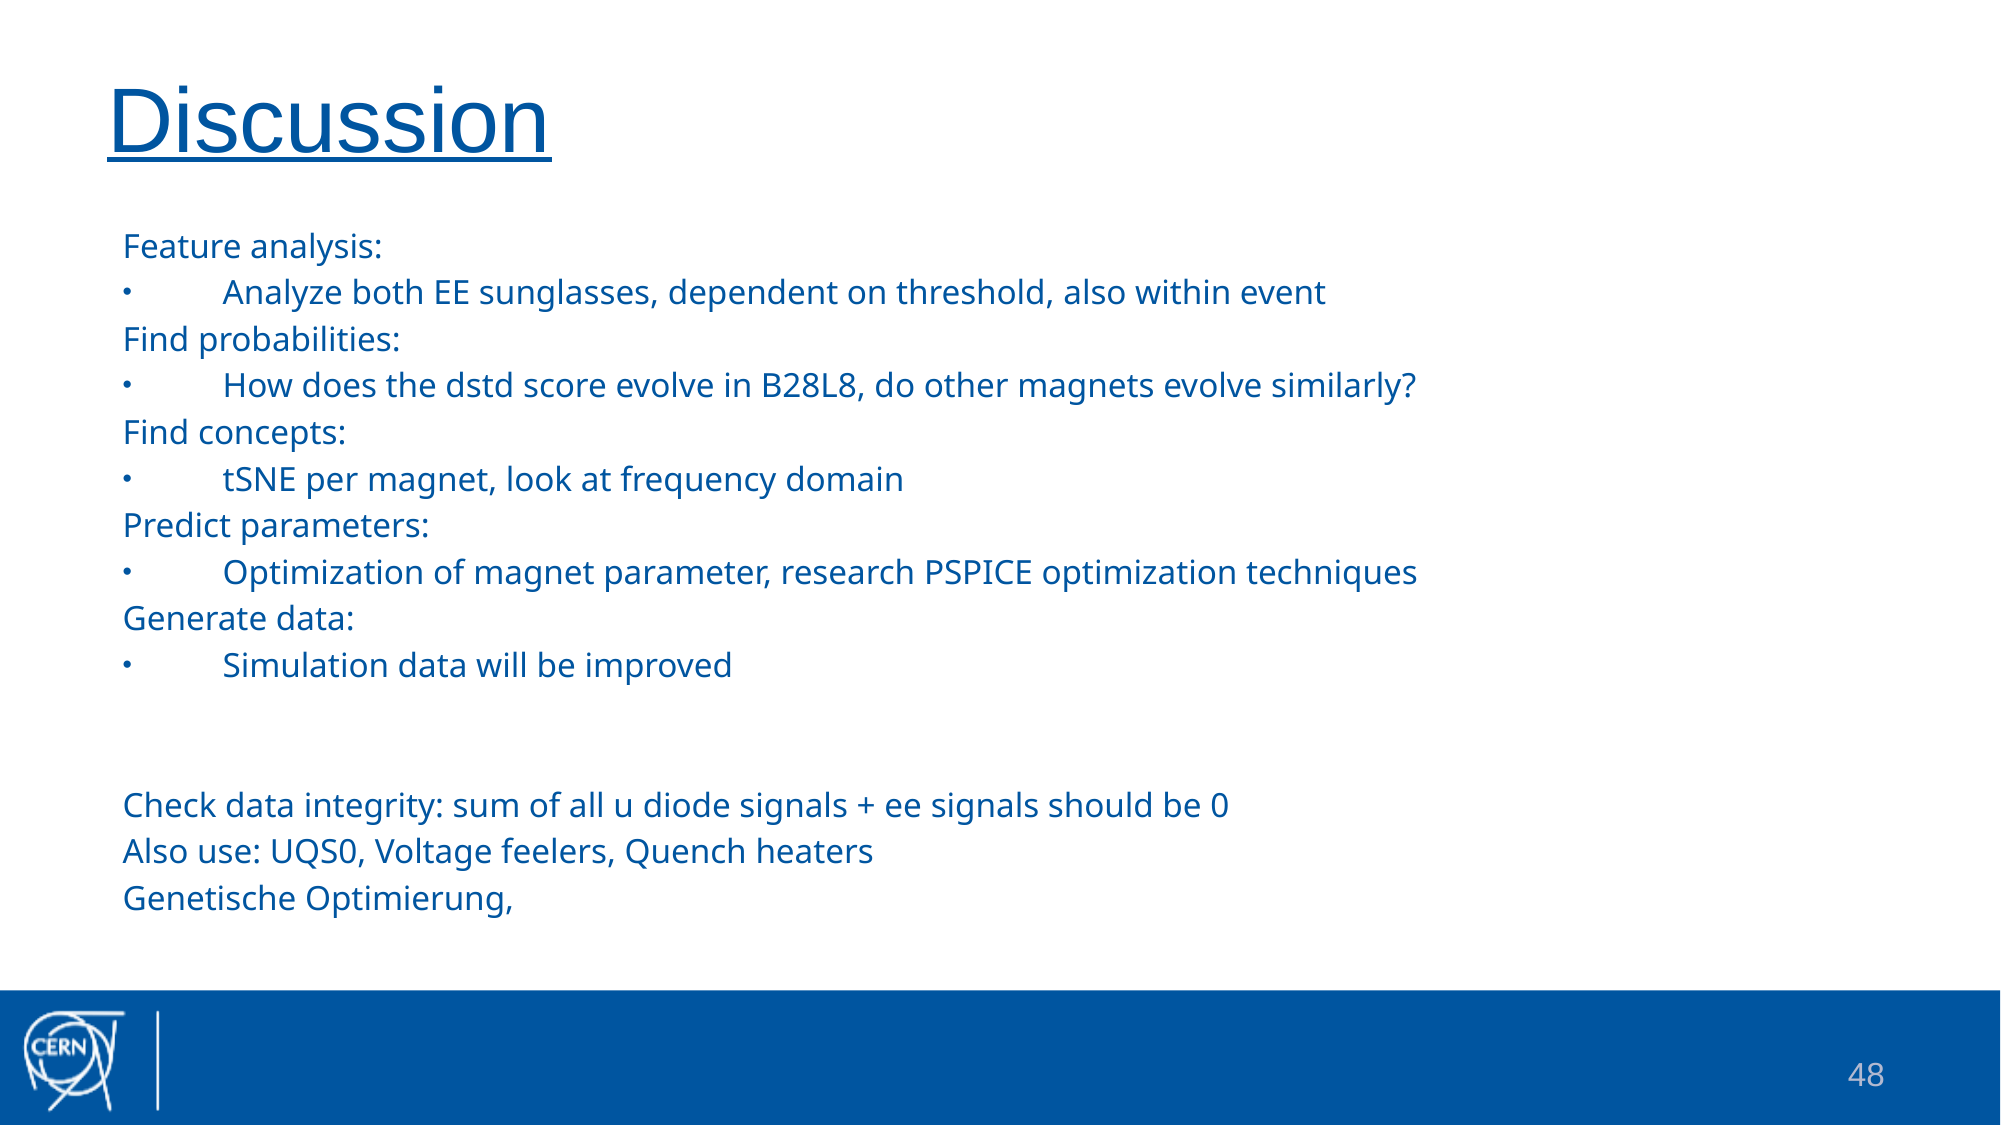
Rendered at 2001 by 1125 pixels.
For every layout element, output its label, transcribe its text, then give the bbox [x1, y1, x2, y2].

slide_number 48 [1790, 1042, 1900, 1103]
list Feature analysis: Analyze both EE sunglasses, dependent on threshold, also within event Find probabilities: How does the dstd score evolve in B28L8, do other magnets evolve similarly? Find concepts: tSNE per magnet, look at frequency domain Predict parameters: Optimization of magnet parameter, research PSPICE optimization techniques Generate data: Simulation data will be improved Check data integrity: sum of all u diode signals + ee signals should be 0 Also use: UQS0, Voltage feelers, Quench heaters Genetische Optimierung, [99, 217, 1900, 964]
title Discussion [99, 38, 1900, 193]
